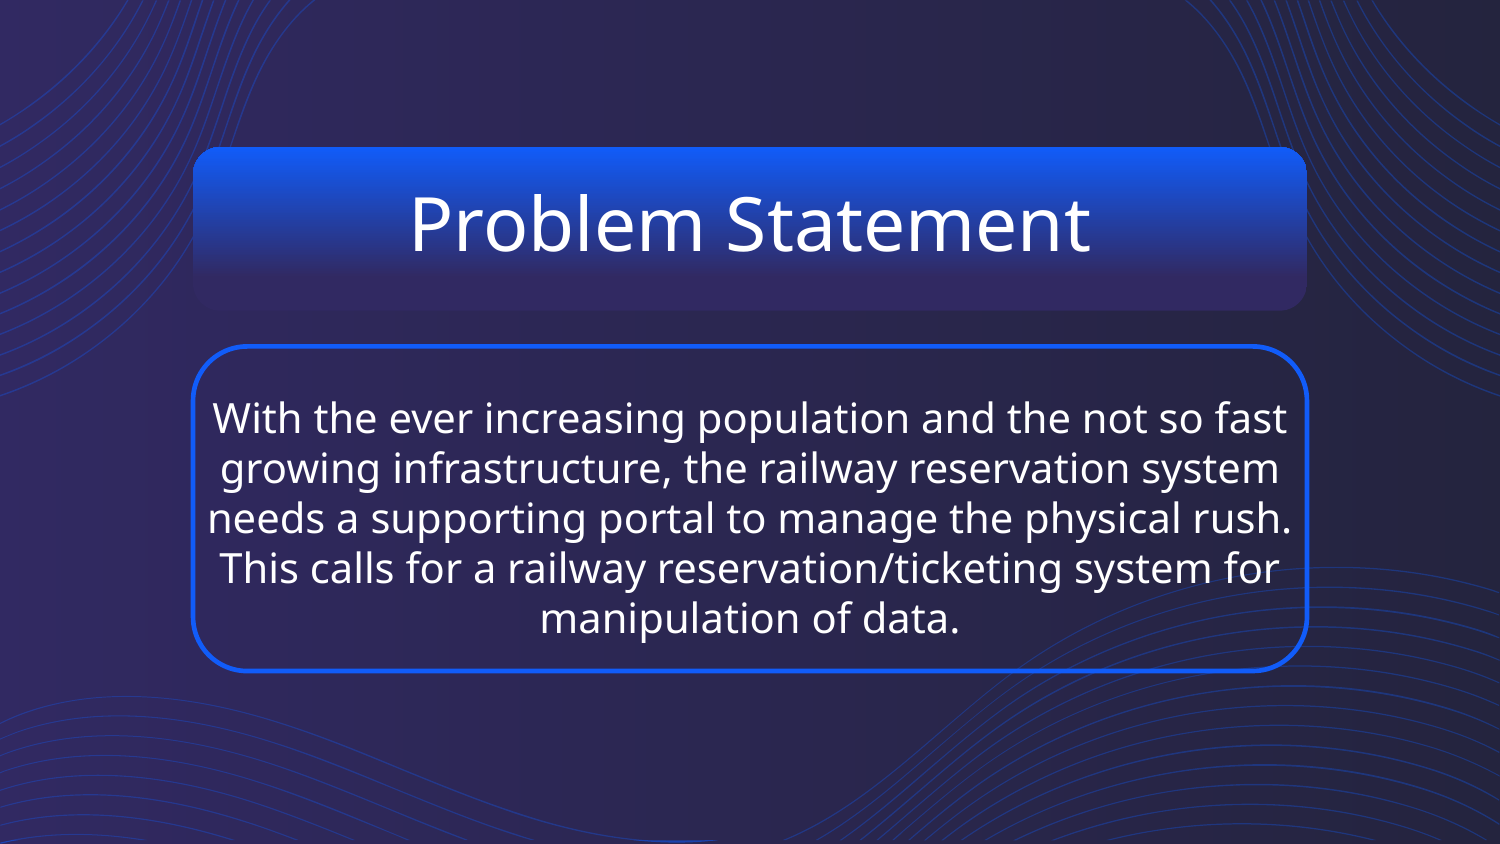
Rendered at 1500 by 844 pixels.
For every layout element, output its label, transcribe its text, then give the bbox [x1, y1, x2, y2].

subtitle With the ever increasing population and the not so fast growing infrastructure, the railway reservation system needs a supporting portal to manage the physical rush. This calls for a railway reservation/ticketing system for manipulation of data. [170, 377, 1330, 620]
title Problem Statement [293, 161, 1207, 300]
